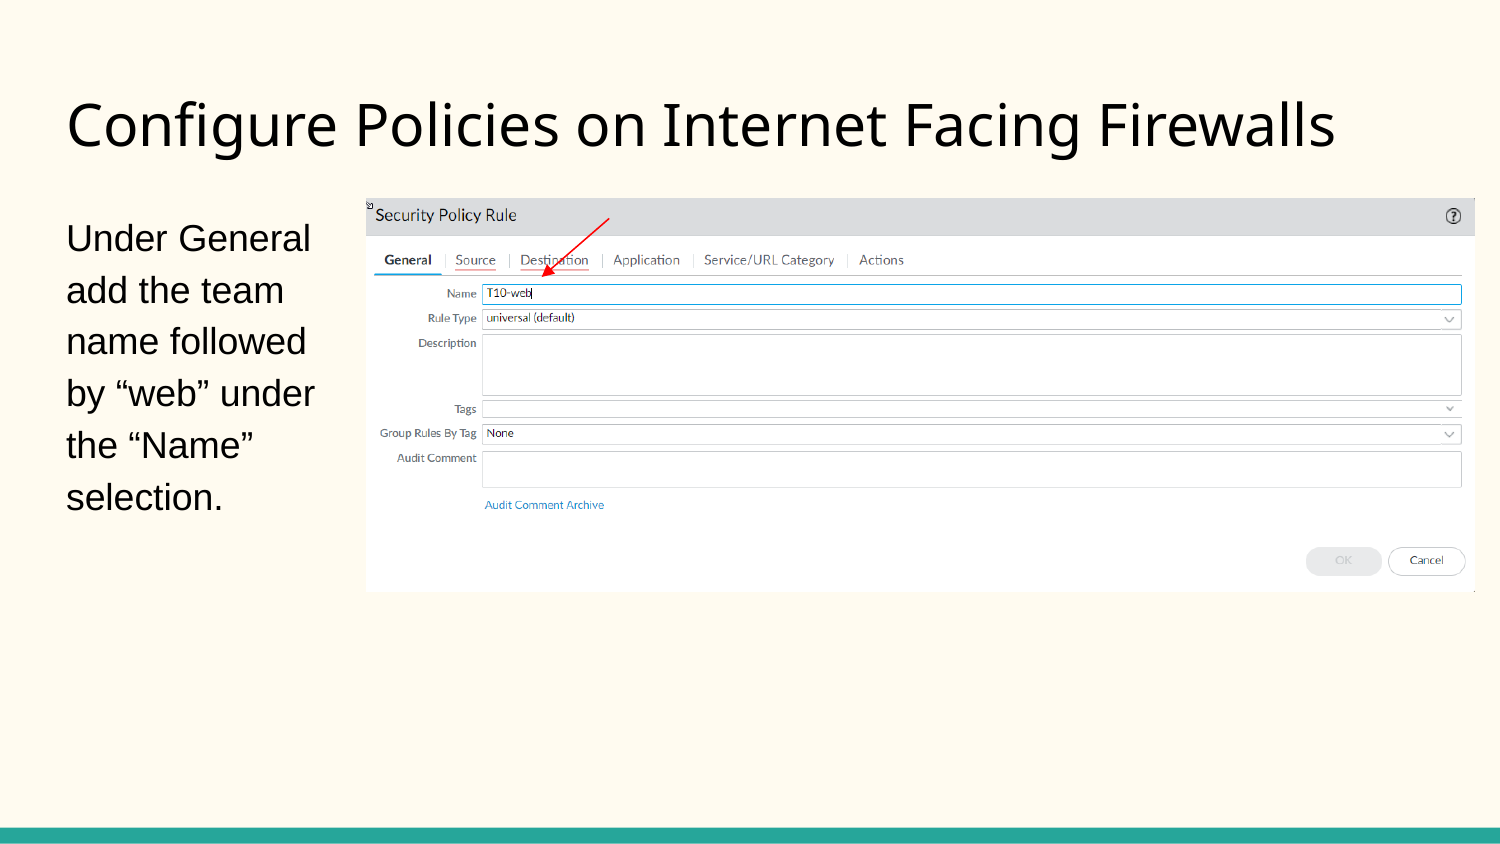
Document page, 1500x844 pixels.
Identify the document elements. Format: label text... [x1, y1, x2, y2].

list Under General add the team name followed by “web” under the “Name” selection. [51, 192, 342, 750]
picture [365, 198, 1476, 592]
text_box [541, 218, 610, 278]
title Configure Policies on Internet Facing Firewalls [51, 72, 1449, 174]
